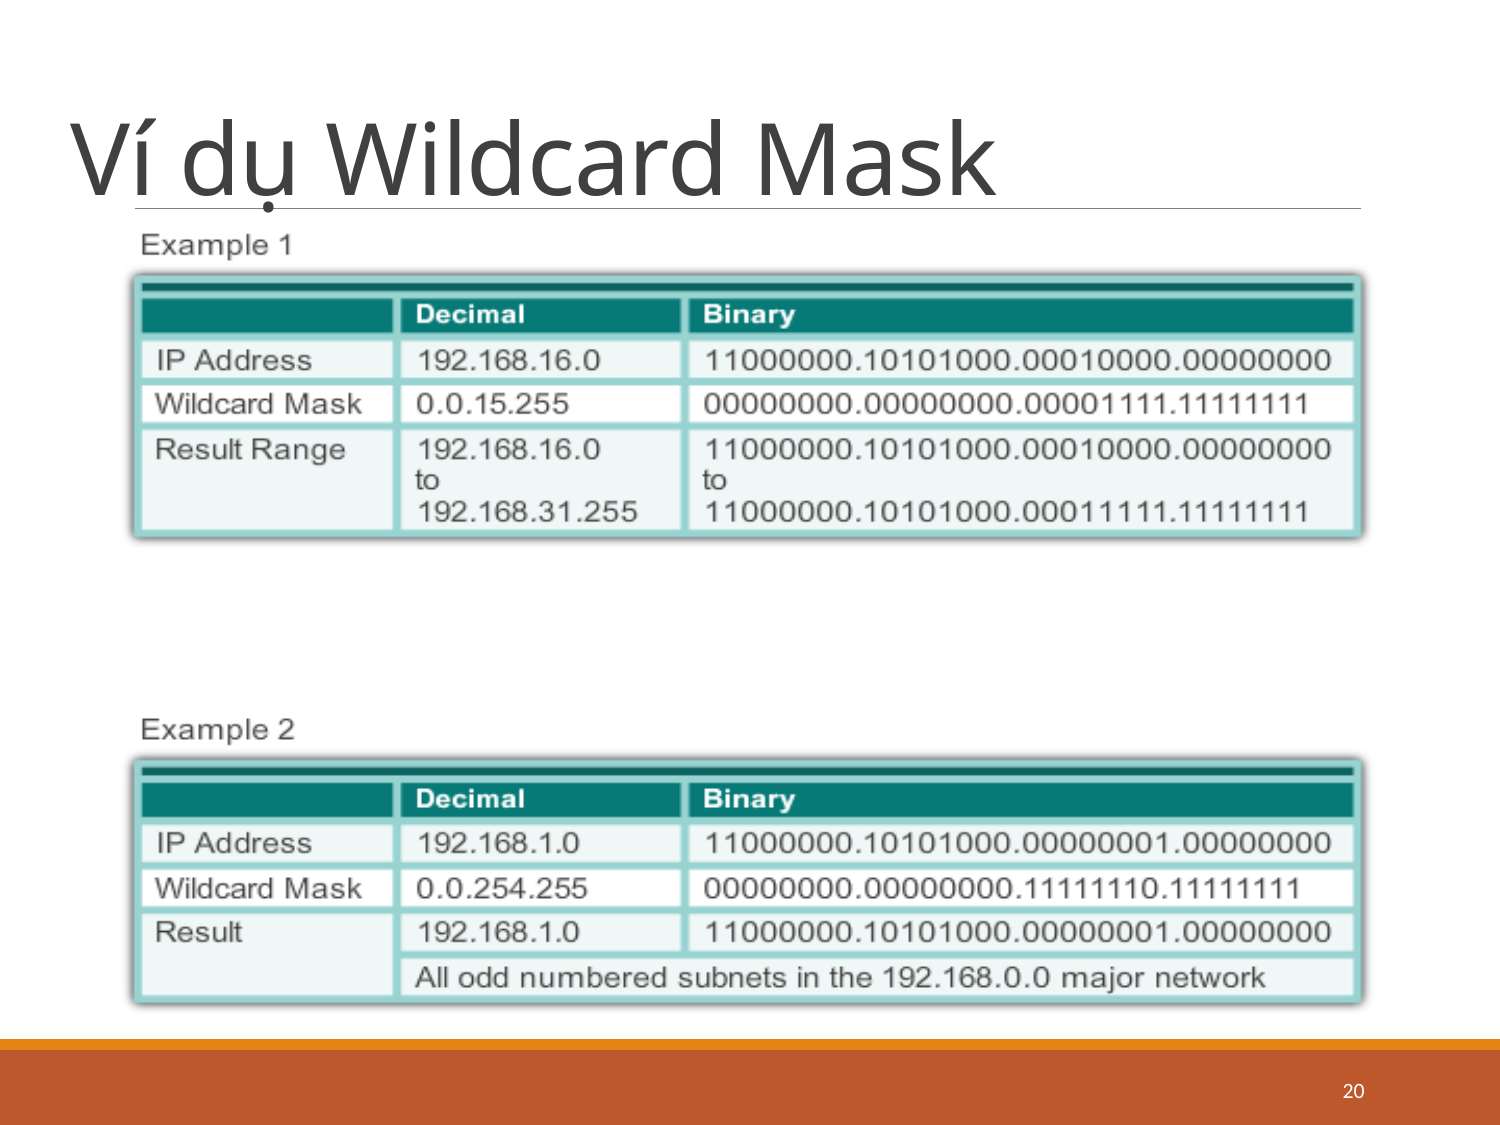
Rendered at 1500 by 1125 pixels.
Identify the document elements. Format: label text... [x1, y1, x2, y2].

title Ví dụ Wildcard Mask [55, 80, 1443, 221]
slide_number 20 [1218, 1059, 1380, 1120]
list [0, 223, 1500, 1021]
